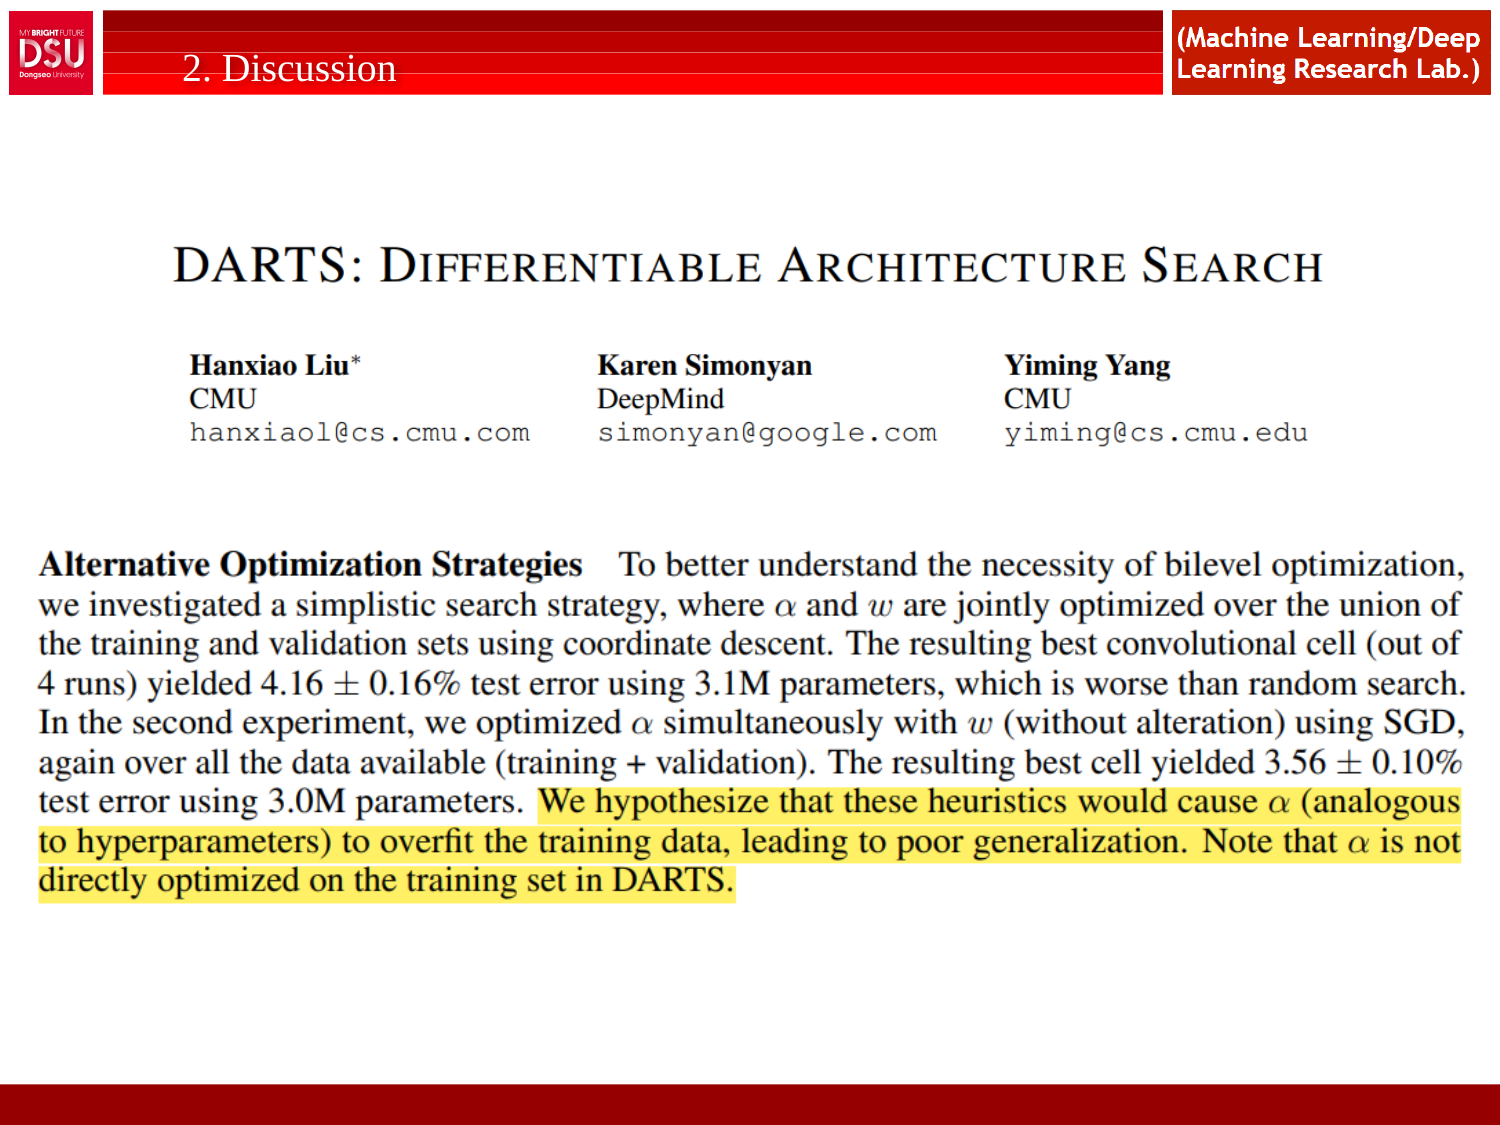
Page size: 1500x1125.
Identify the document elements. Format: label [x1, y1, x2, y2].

text_box [0, 2, 1500, 96]
text_box [0, 1082, 1500, 1125]
picture [0, 515, 1500, 923]
picture [136, 202, 1363, 490]
